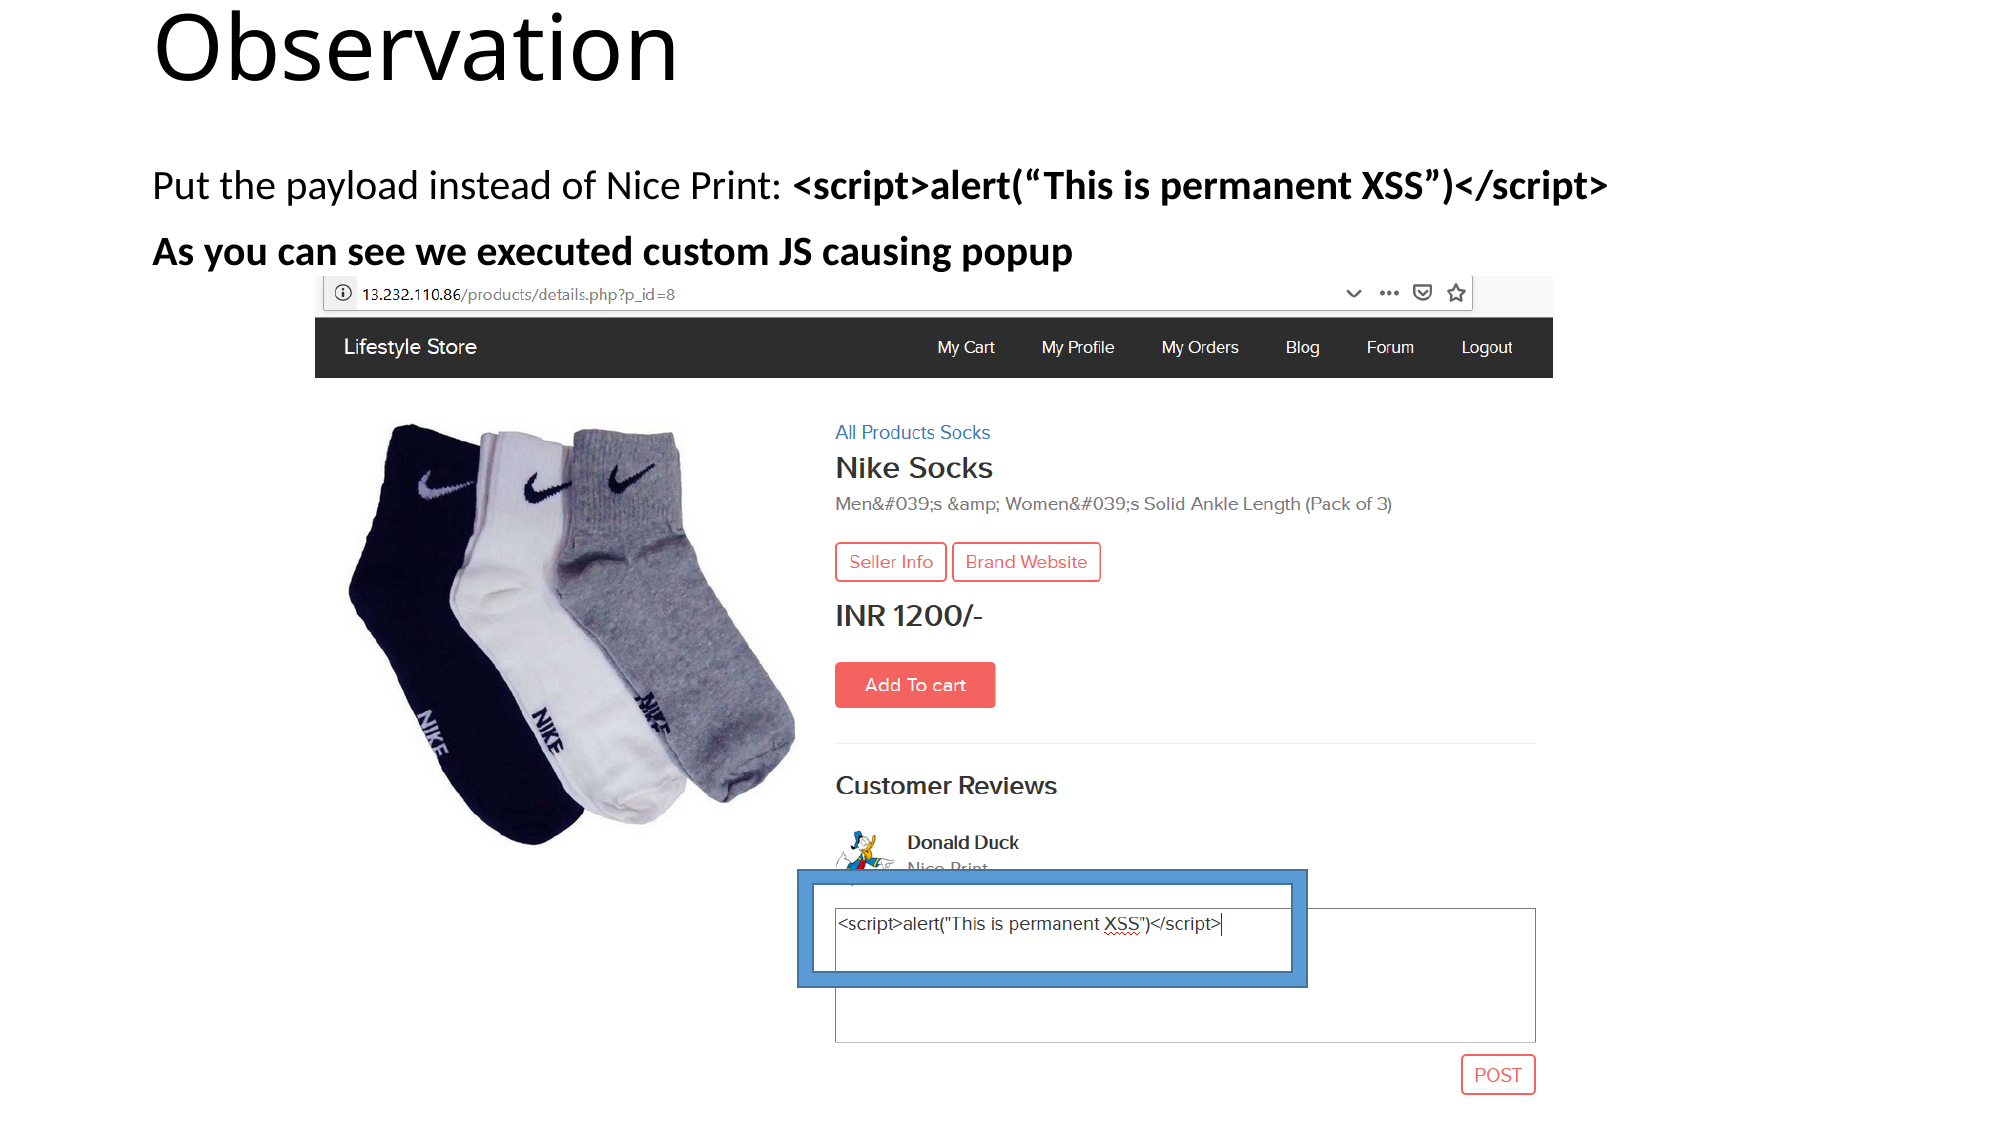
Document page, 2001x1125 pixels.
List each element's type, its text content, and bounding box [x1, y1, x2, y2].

picture [314, 276, 1553, 1125]
list Put the payload instead of Nice Print: <script>alert(“This is permanent XSS”)</script> As you can see we executed custom JS causing popup [137, 160, 1863, 870]
title Observation [137, 0, 1863, 160]
